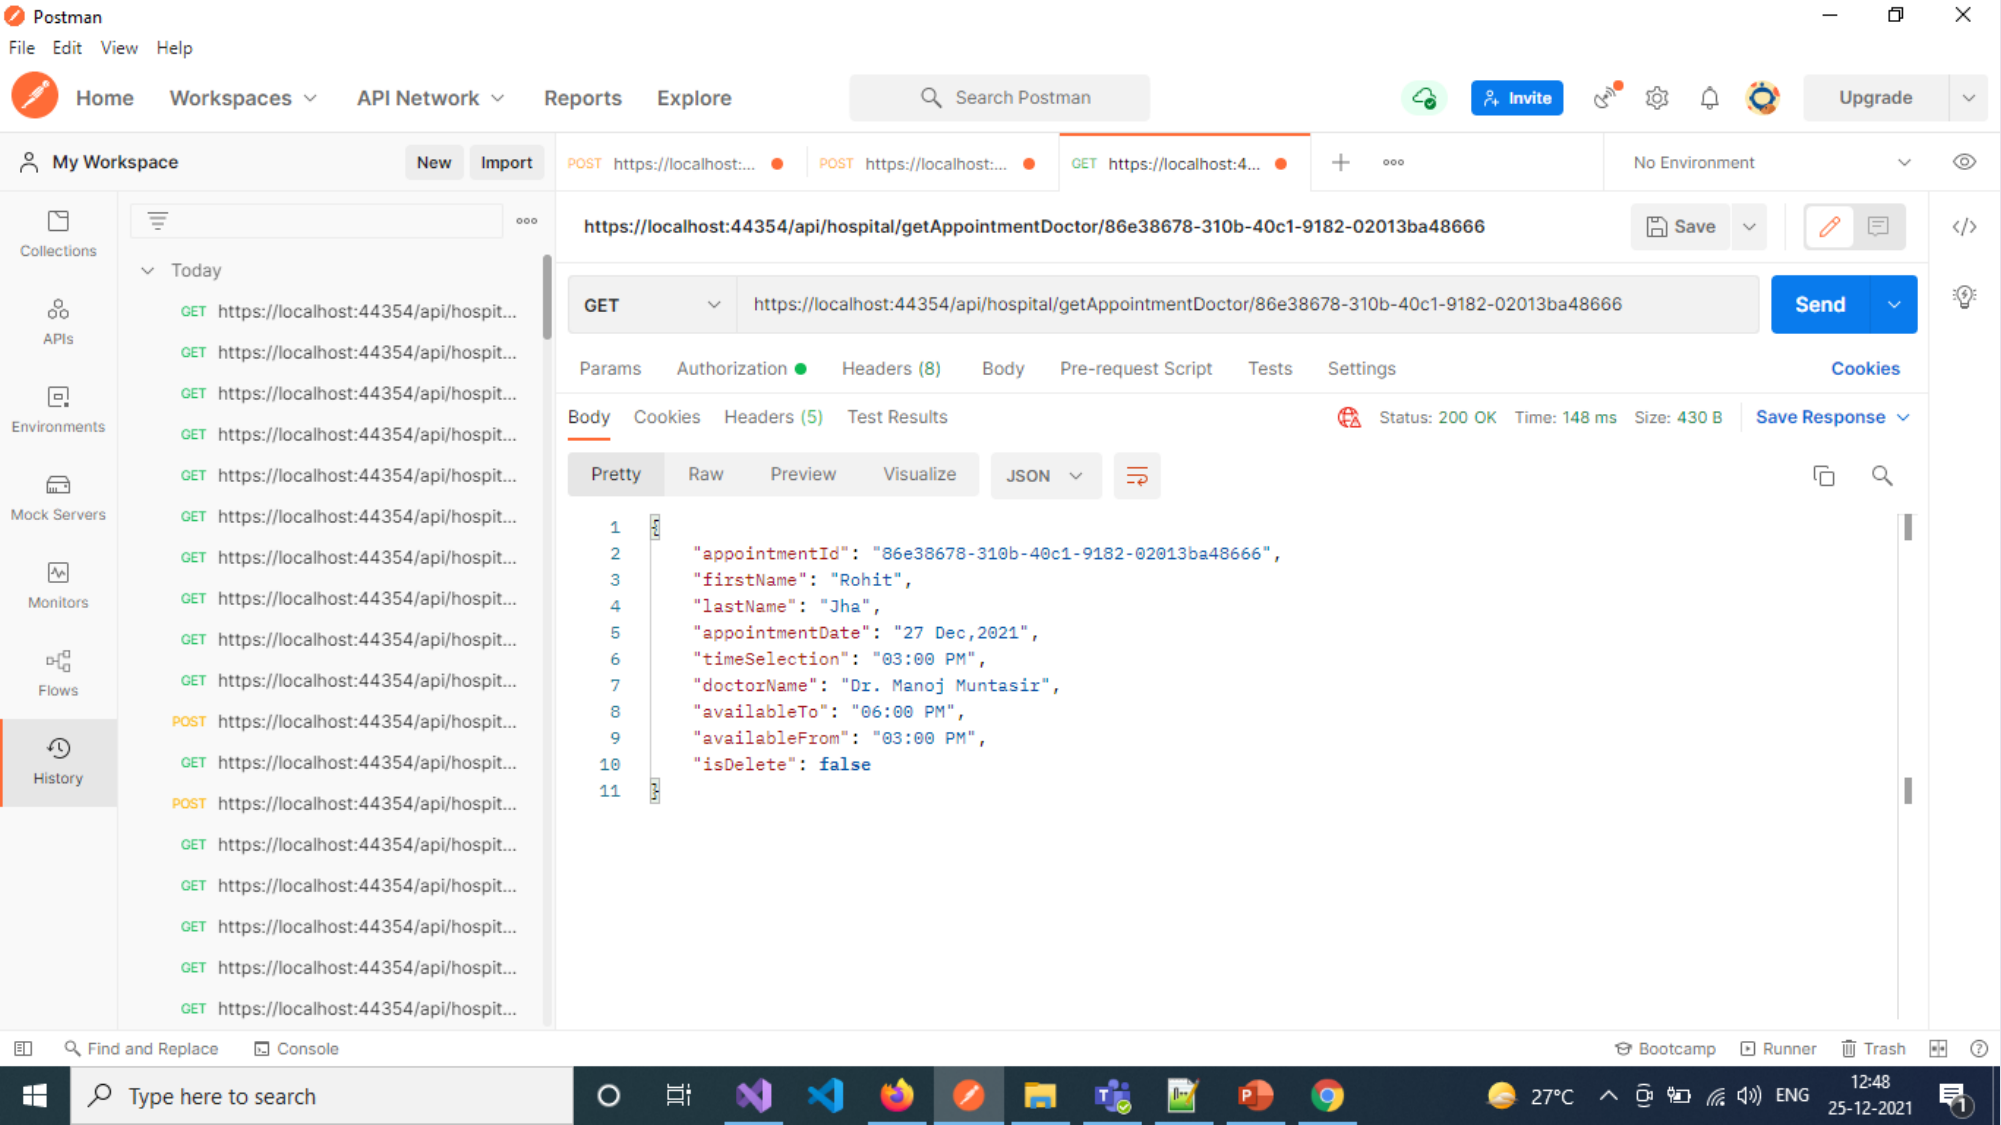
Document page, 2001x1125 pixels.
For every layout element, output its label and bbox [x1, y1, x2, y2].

list [0, 0, 2000, 1125]
